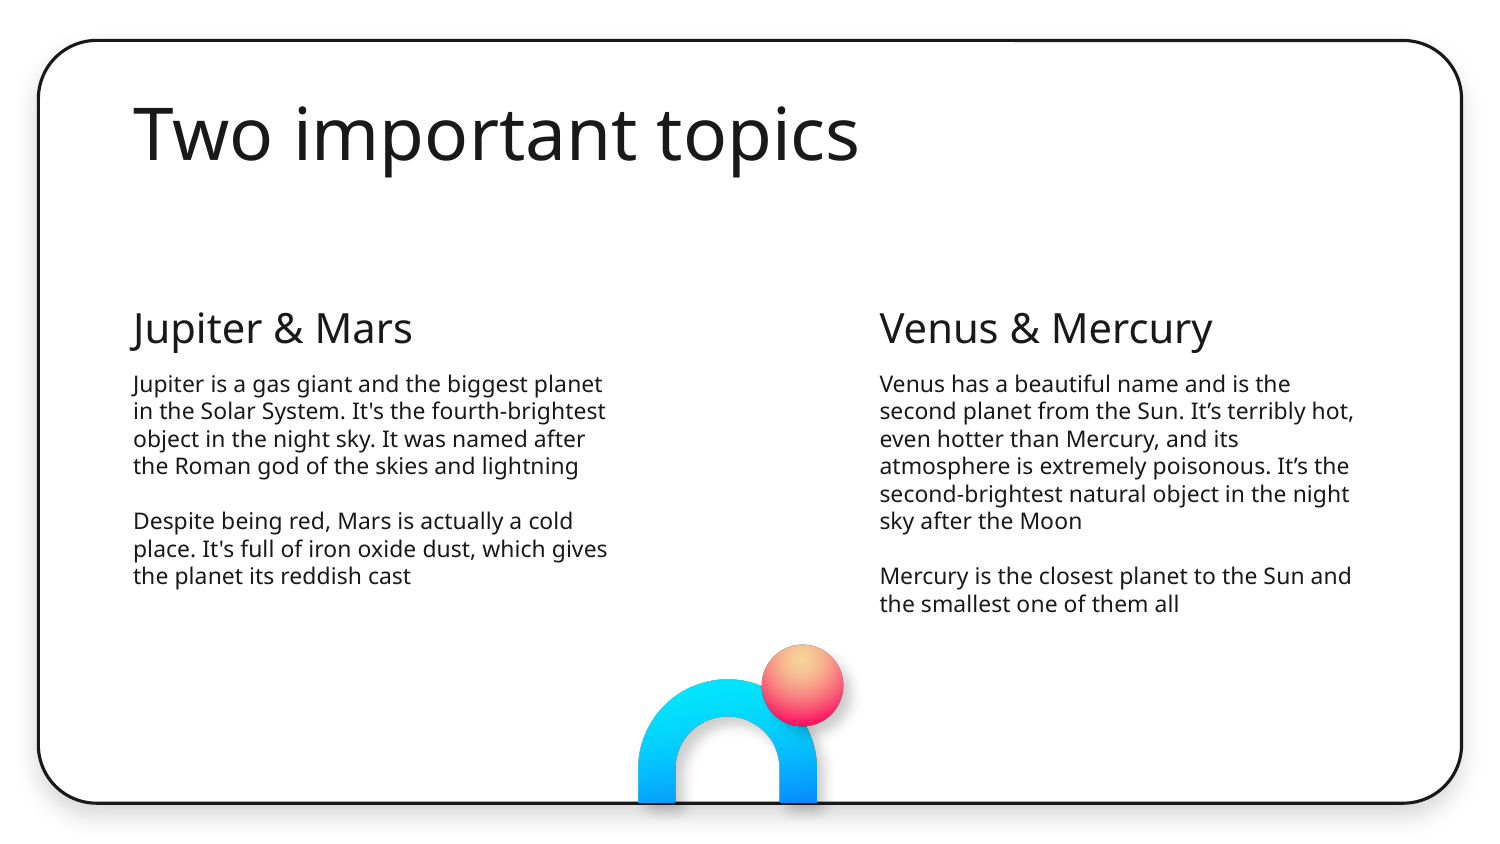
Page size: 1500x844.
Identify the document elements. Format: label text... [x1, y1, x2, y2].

subtitle Venus has a beautiful name and is the second planet from the Sun. It’s terribly hot, even hotter than Mercury, and its atmosphere is extremely poisonous. It’s the second-brightest natural object in the night sky after the Moon Mercury is the closest planet to the Sun and the smallest one of them all [864, 367, 1382, 638]
subtitle Jupiter is a gas giant and the biggest planet in the Solar System. It's the fourth-brightest object in the night sky. It was named after the Roman god of the skies and lightning Despite being red, Mars is actually a cold place. It's full of iron oxide dust, which gives the planet its reddish cast [118, 367, 636, 638]
subtitle Jupiter & Mars [118, 293, 636, 367]
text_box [627, 633, 852, 803]
subtitle Venus & Mercury [864, 293, 1382, 367]
title Two important topics [118, 72, 1382, 167]
